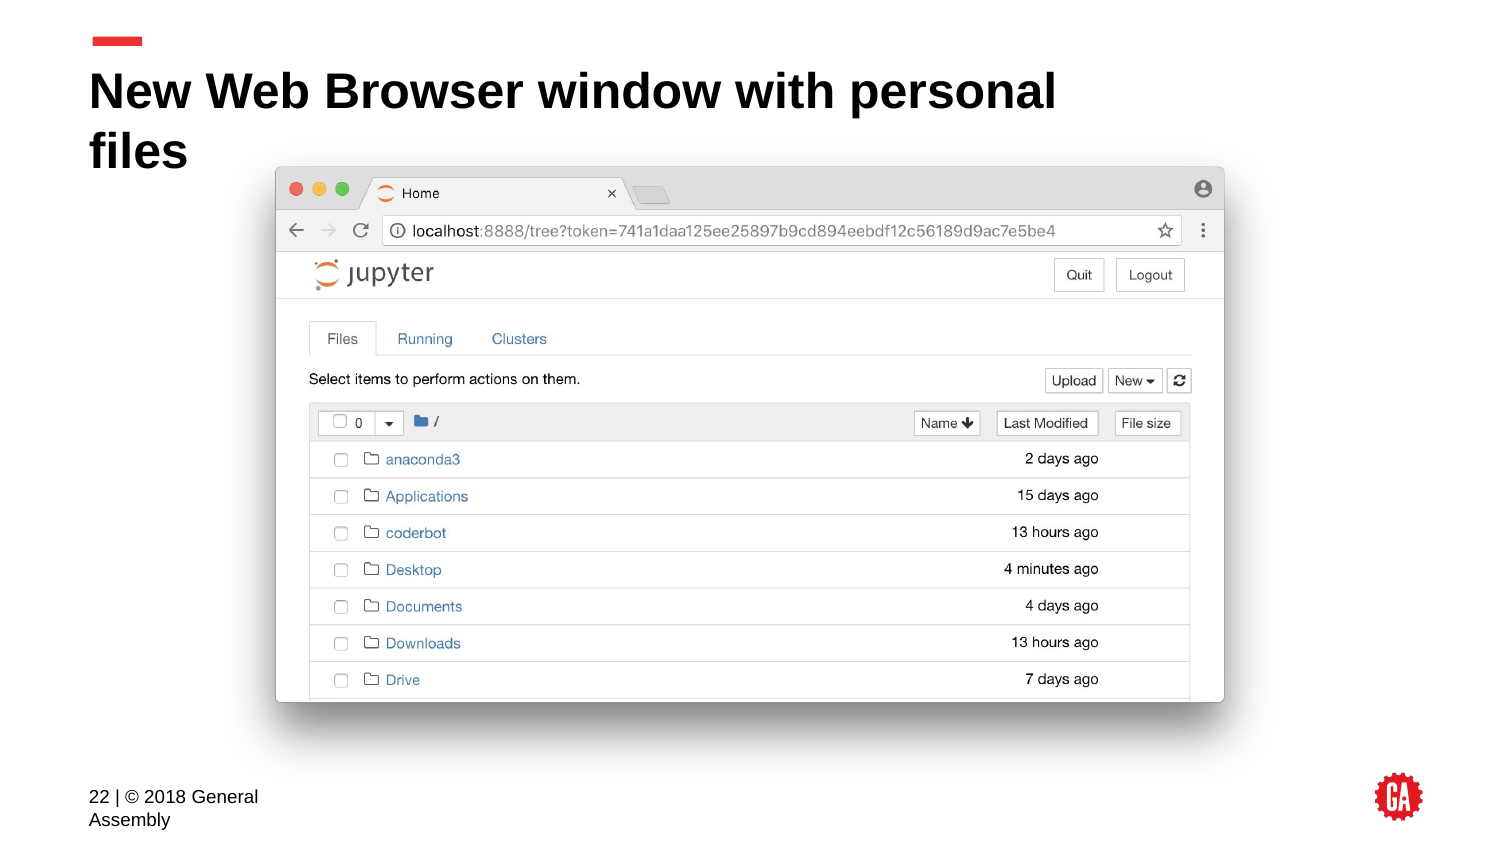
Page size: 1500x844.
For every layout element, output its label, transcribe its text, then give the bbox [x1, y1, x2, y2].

text_box [1374, 772, 1423, 821]
text_box [211, 130, 1288, 794]
text_box ‹#› | © 2018 General Assembly [82, 784, 341, 831]
text_box [92, 36, 143, 46]
title New Web Browser window with personal ﬁles [86, 55, 1122, 199]
